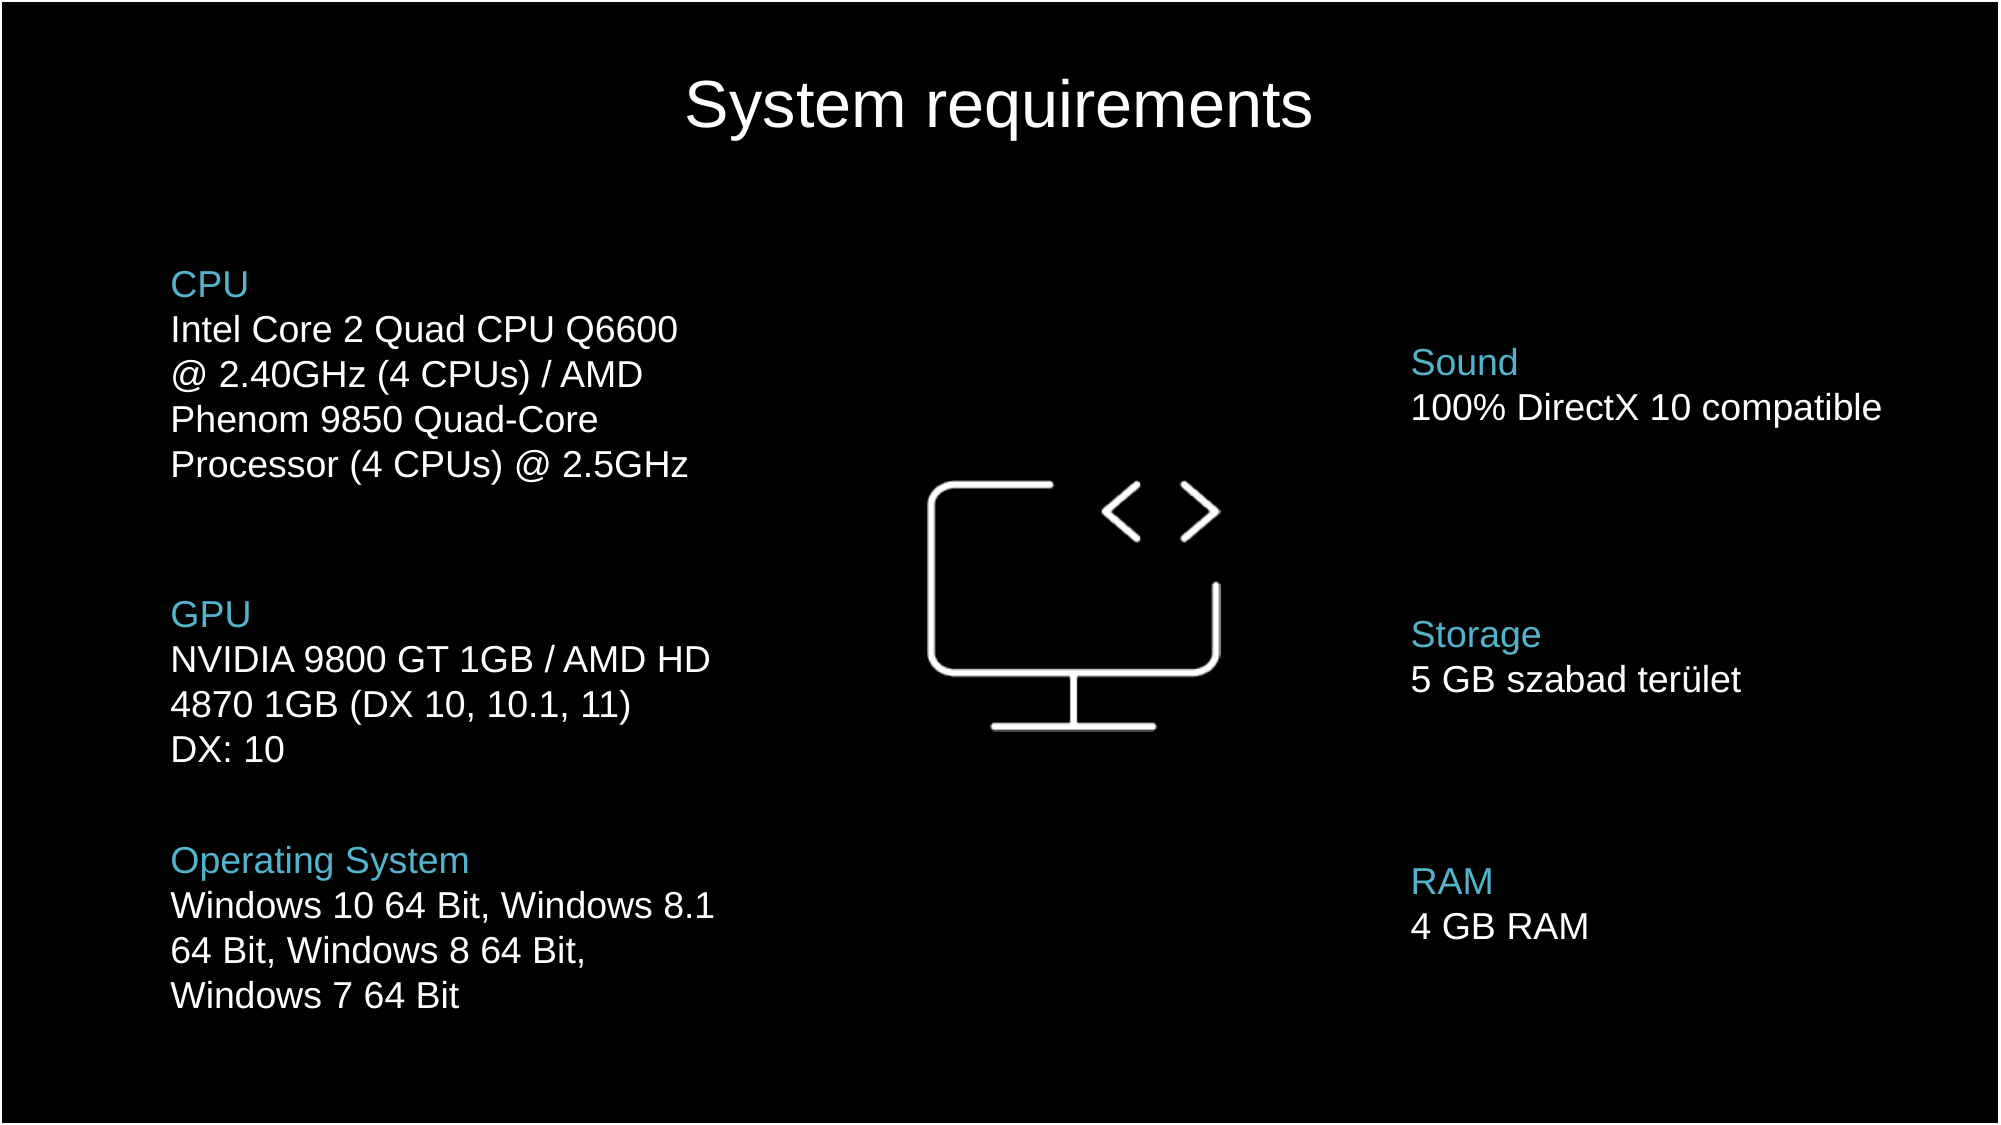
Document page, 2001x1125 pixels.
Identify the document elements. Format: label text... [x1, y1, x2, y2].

text_box Sound 100% DirectX 10 compatible [1395, 330, 1919, 436]
picture [927, 480, 1221, 732]
text_box GPU NVIDIA 9800 GT 1GB / AMD HD 4870 1GB (DX 10, 10.1, 11) DX: 10 [155, 582, 849, 778]
text_box CPU Intel Core 2 Quad CPU Q6600 @ 2.40GHz (4 CPUs) / AMD Phenom 9850 Quad-Core Processor (4 CPUs) @ 2.5GHz [155, 252, 805, 493]
text_box Operating System Windows 10 64 Bit, Windows 8.1 64 Bit, Windows 8 64 Bit, Windows 7 64 Bit [155, 828, 804, 1024]
text_box Storage 5 GB szabad terület [1395, 602, 1804, 708]
text_box [0, 0, 2000, 1125]
list System requirements [578, 46, 1422, 166]
text_box RAM 4 GB RAM [1395, 849, 1747, 954]
